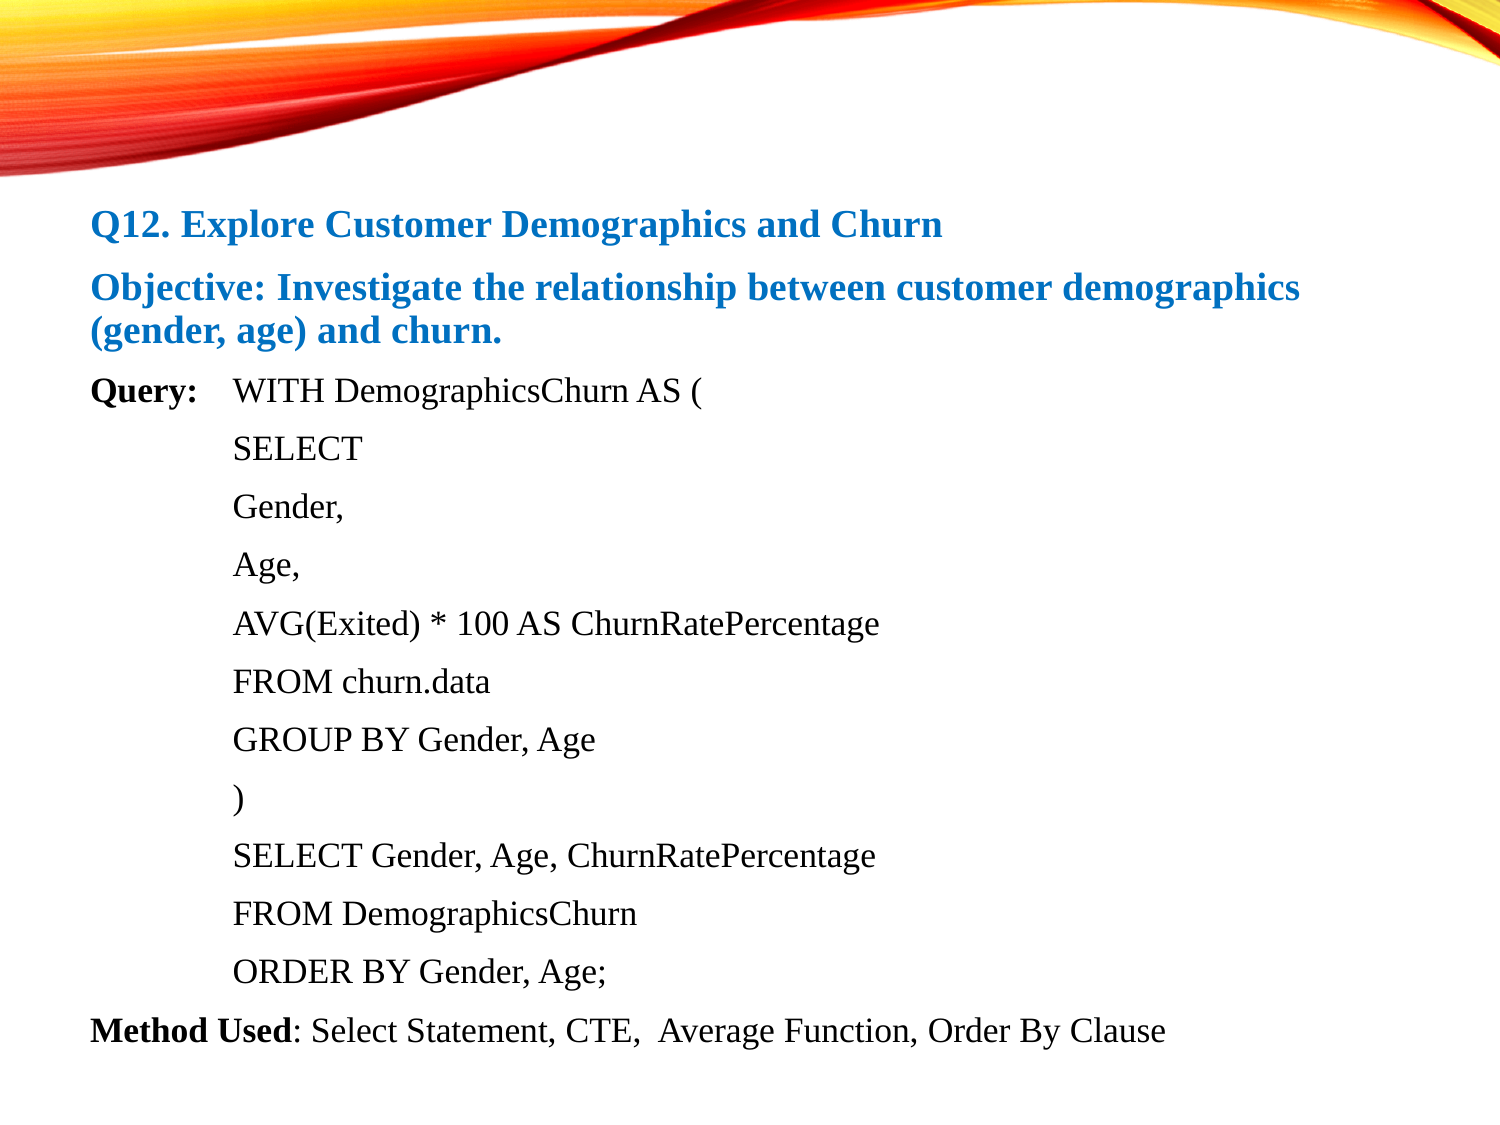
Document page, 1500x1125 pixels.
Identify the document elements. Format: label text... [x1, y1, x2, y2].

text_box Q12. Explore Customer Demographics and Churn Objective: Investigate the relationship between customer demographics (gender, age) and churn. Query: WITH DemographicsChurn AS ( SELECT Gender, Age, AVG(Exited) * 100 AS ChurnRatePercentage FROM churn.data GROUP BY Gender, Age ) SELECT Gender, Age, ChurnRatePercentage FROM DemographicsChurn ORDER BY Gender, Age; Method Used: Select Statement, CTE, Average Function, Order By Clause [75, 196, 1459, 1059]
picture [0, 0, 1500, 178]
